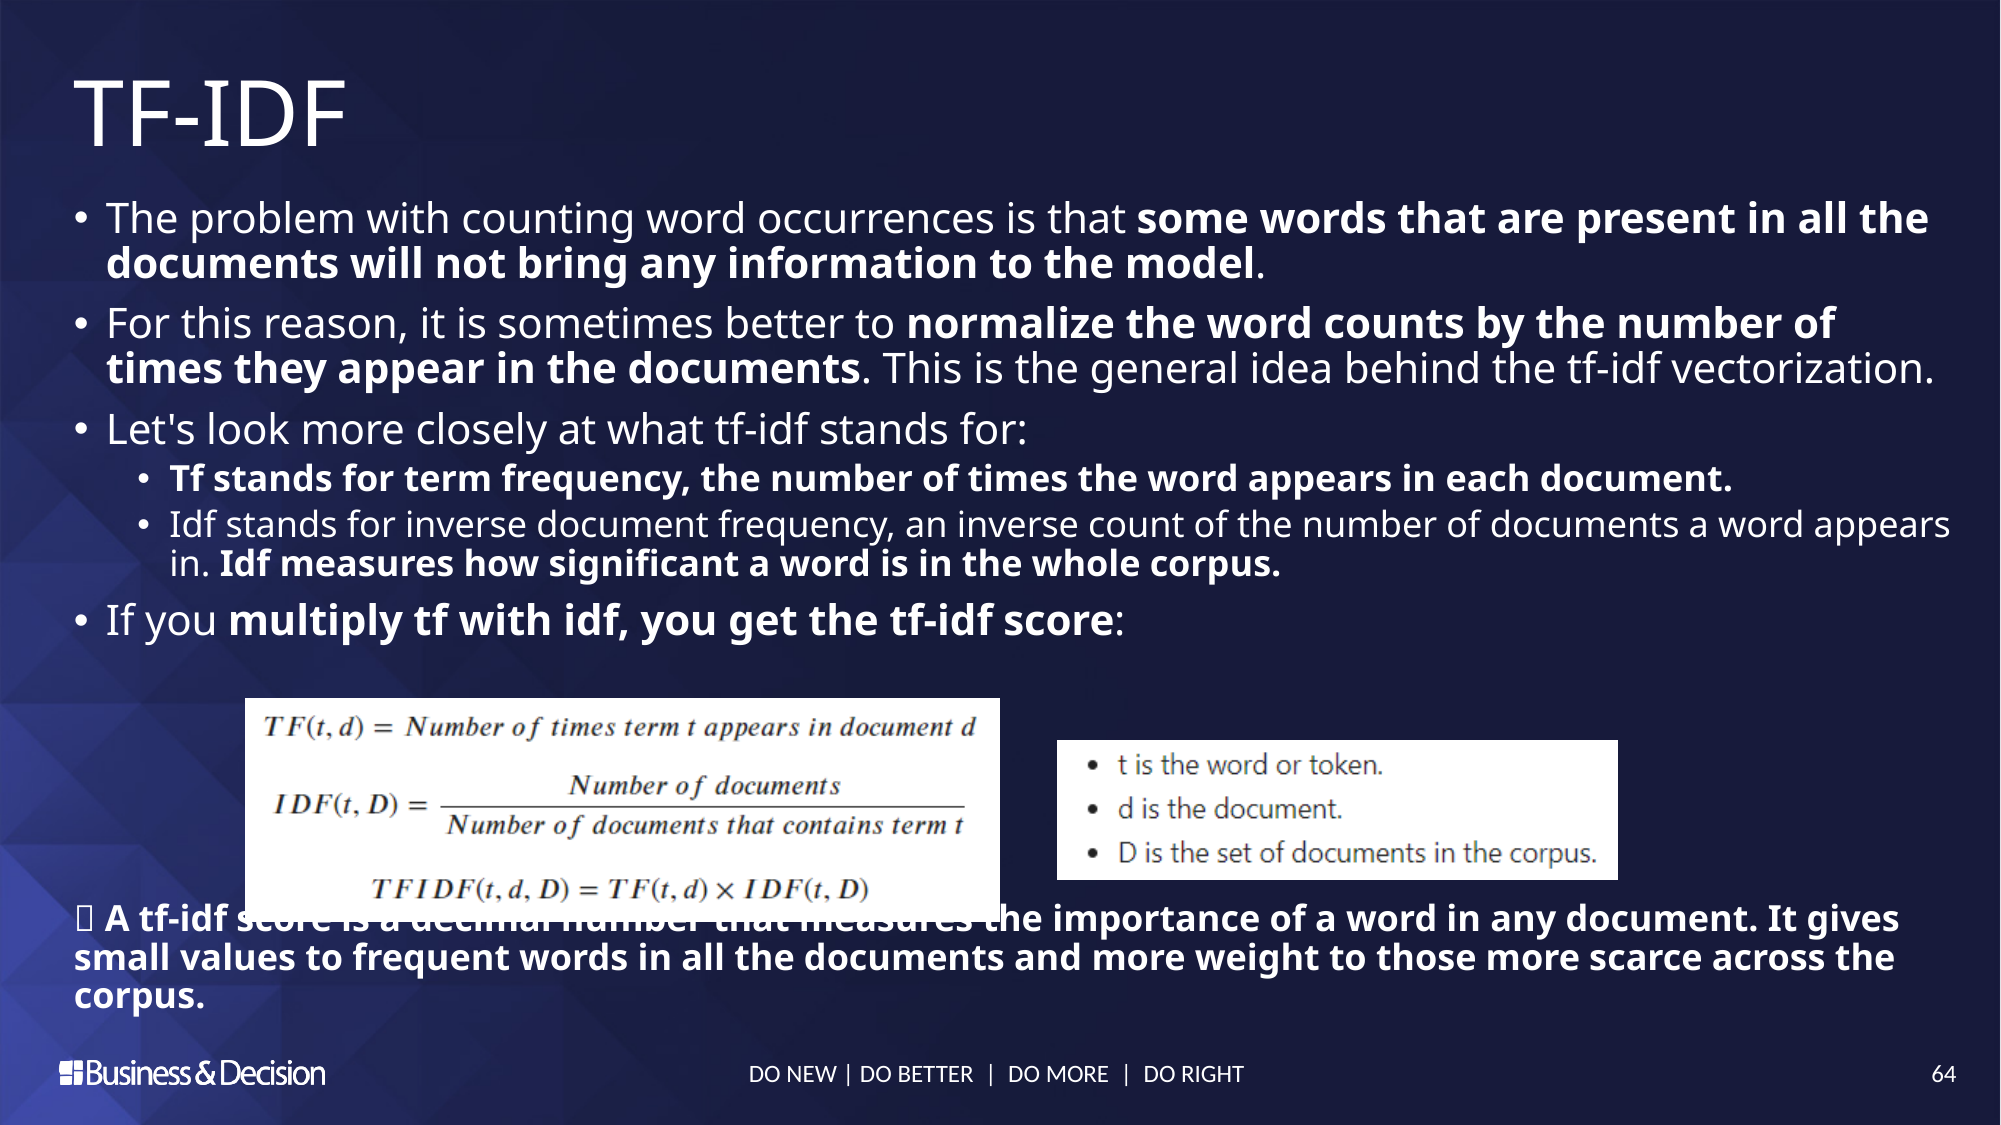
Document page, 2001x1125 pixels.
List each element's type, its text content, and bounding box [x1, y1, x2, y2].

title TF-IDF [59, 59, 1941, 189]
slide_number 64 [1521, 1042, 1972, 1103]
list The problem with counting word occurrences is that some words that are present in all the documents will not bring any information to the model. For this reason, it is sometimes better to normalize the word counts by the number of times they appear in the documents. This is the general idea behind the tf-idf vectorization. Let's look more closely at what tf-idf stands for: Tf stands for term frequency, the number of times the word appears in each document. Idf stands for inverse document frequency, an inverse count of the number of documents a word appears in. Idf measures how significant a word is in the whole corpus. If you multiply tf with idf, you get the tf-idf score:  A tf-idf score is a decimal number that measures the importance of a word in any document. It gives small values to frequent words in all the documents and more weight to those more scarce across the corpus. [59, 189, 1972, 1066]
picture [0, 0, 2001, 1125]
footer DO NEW | DO BETTER | DO MORE | DO RIGHT [662, 1042, 1338, 1103]
